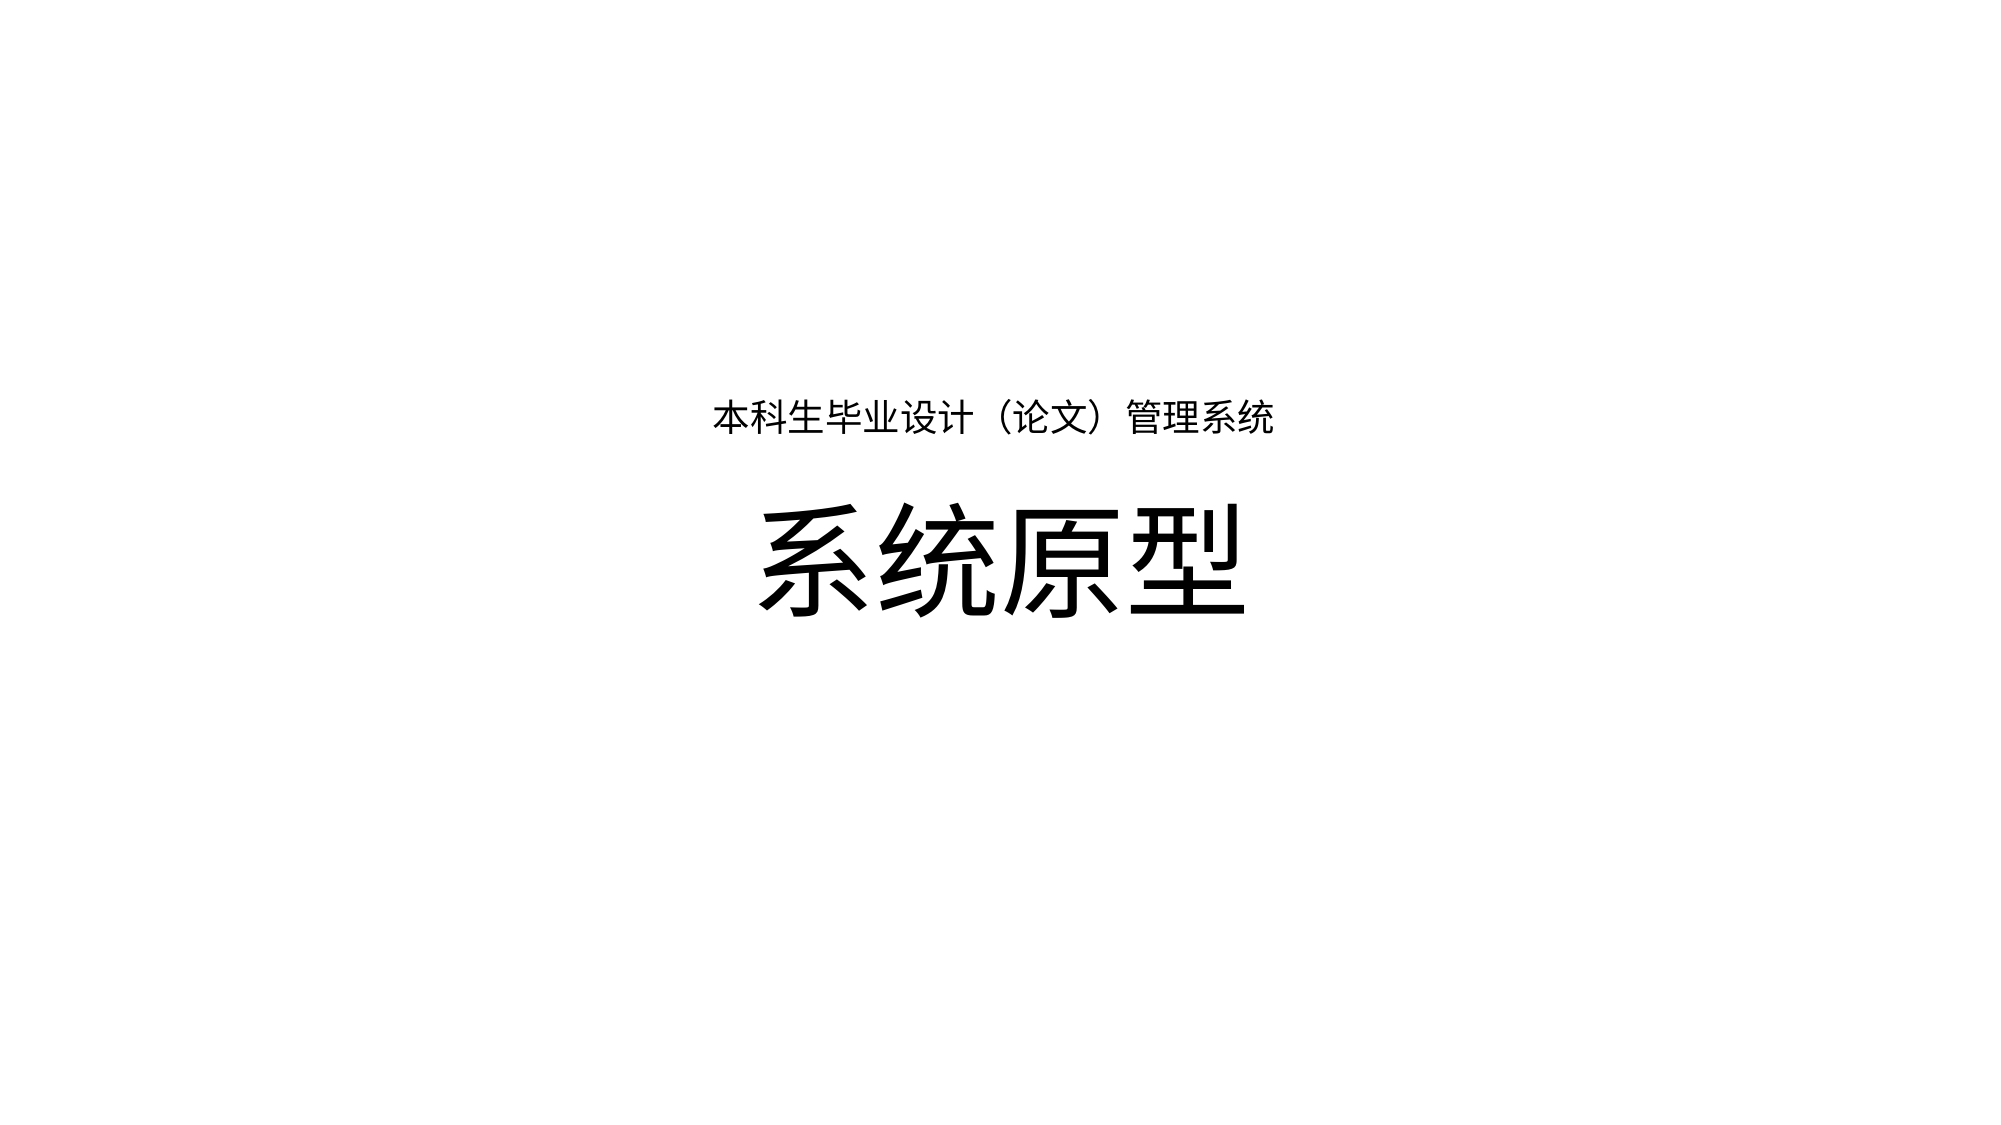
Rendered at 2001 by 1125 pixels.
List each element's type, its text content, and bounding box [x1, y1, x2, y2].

text_box 本科生毕业设计（论文）管理系统 [697, 386, 1394, 447]
title 系统原型 [249, 481, 1750, 644]
